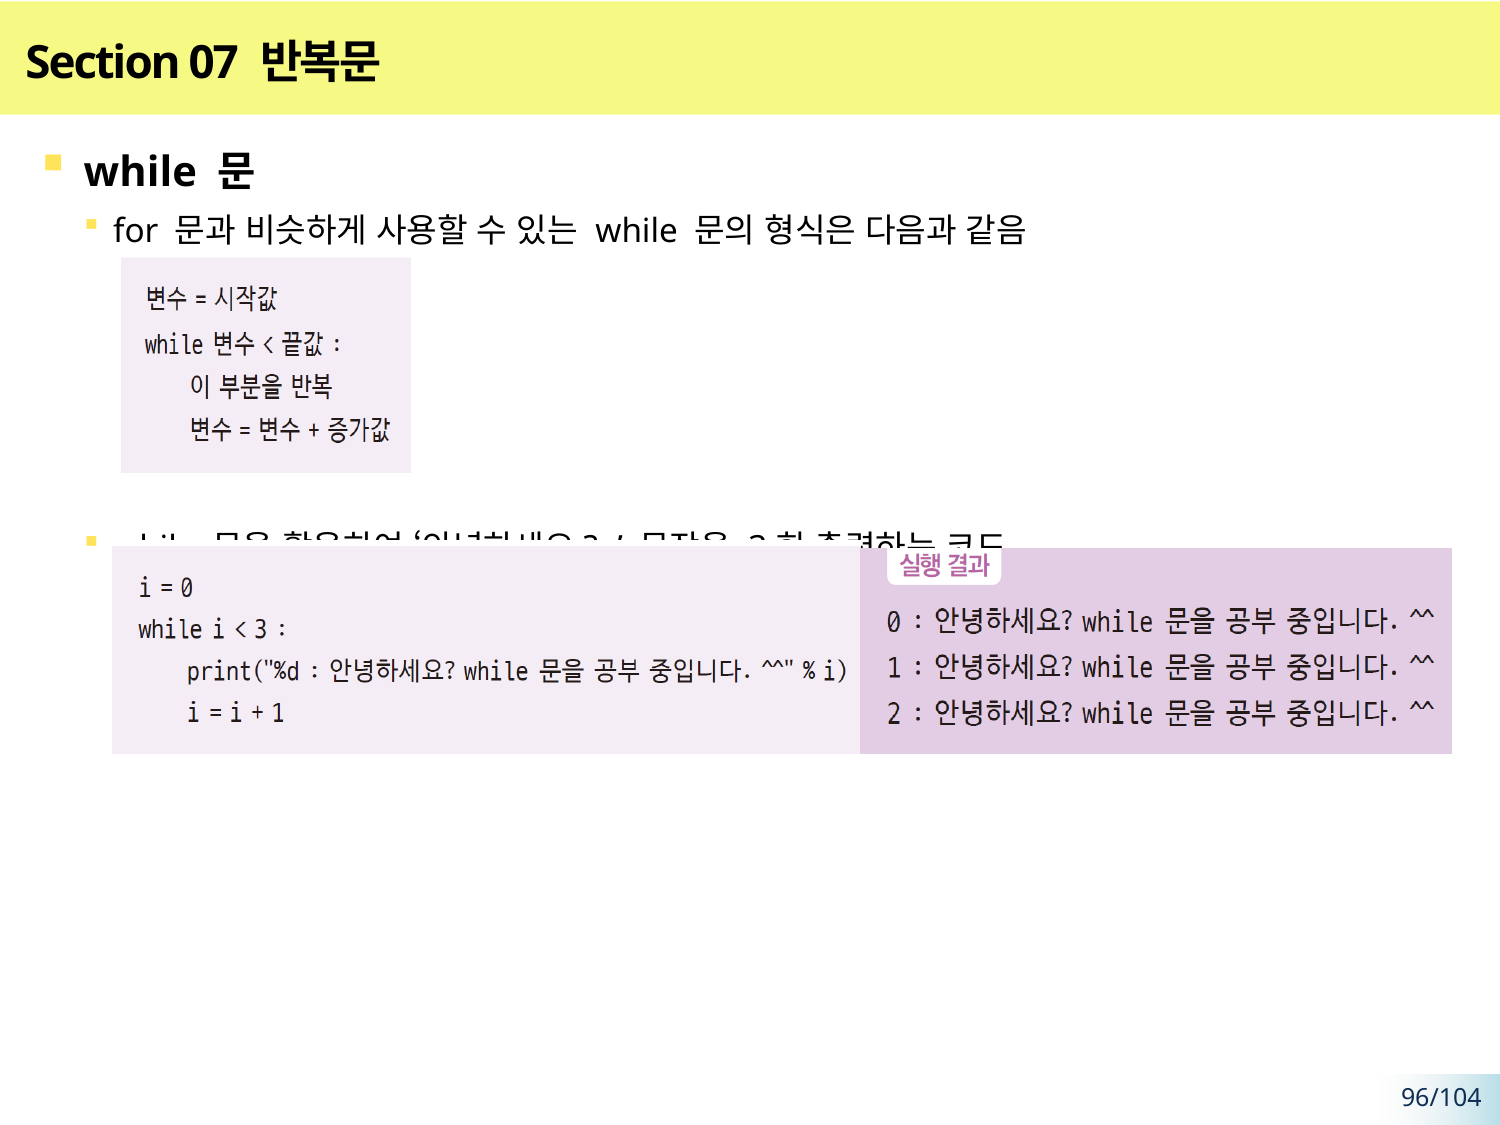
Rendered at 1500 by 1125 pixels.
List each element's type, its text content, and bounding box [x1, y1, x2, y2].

list while 문 for 문과 비슷하게 사용할 수 있는 while 문의 형식은 다음과 같음 while 문을 활용하여 ‘안녕하세요?~’ 문장을 3회 출력하는 코드 [10, 126, 1481, 1057]
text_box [106, 540, 1452, 755]
title Section 07 반복문 [10, 21, 1288, 99]
picture [115, 252, 411, 479]
